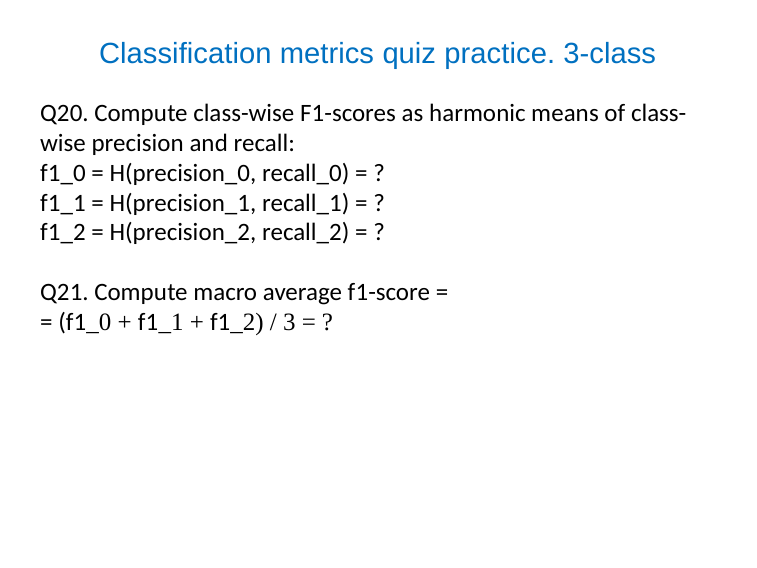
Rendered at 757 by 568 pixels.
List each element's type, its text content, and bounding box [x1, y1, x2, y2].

text_box Q20. Compute class-wise F1-scores as harmonic means of class-wise precision and recall: f1_0 = H(precision_0, recall_0) = ? f1_1 = H(precision_1, recall_1) = ? f1_2 = H(precision_2, recall_2) = ? Q21. Compute macro average f1-score = = (f1_0 + f1_1 + f1_2) / 3 = ? [25, 88, 731, 373]
title Classification metrics quiz practice. 3-class [0, 34, 757, 70]
